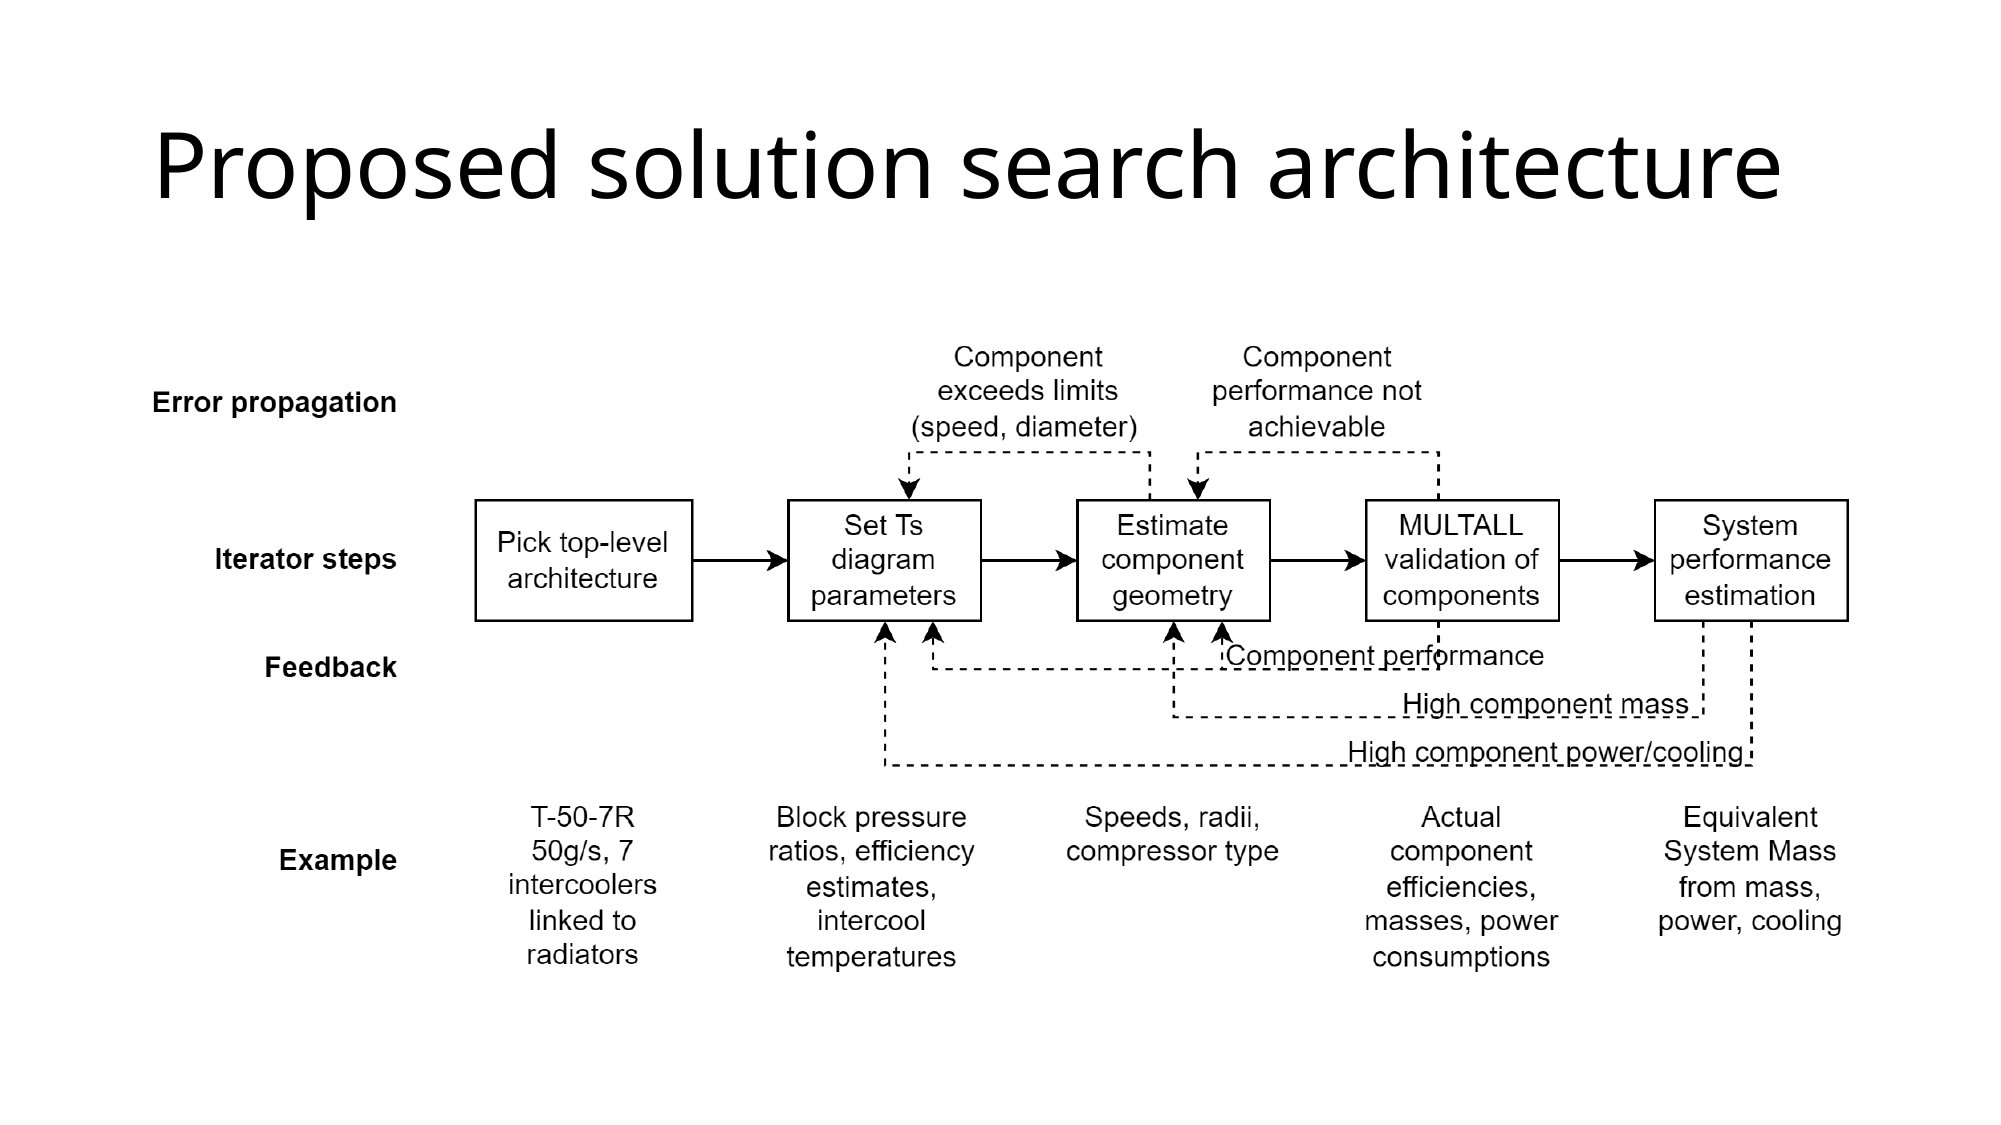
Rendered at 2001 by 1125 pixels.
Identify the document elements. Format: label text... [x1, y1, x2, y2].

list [137, 330, 1863, 983]
title Proposed solution search architecture [137, 59, 1863, 278]
